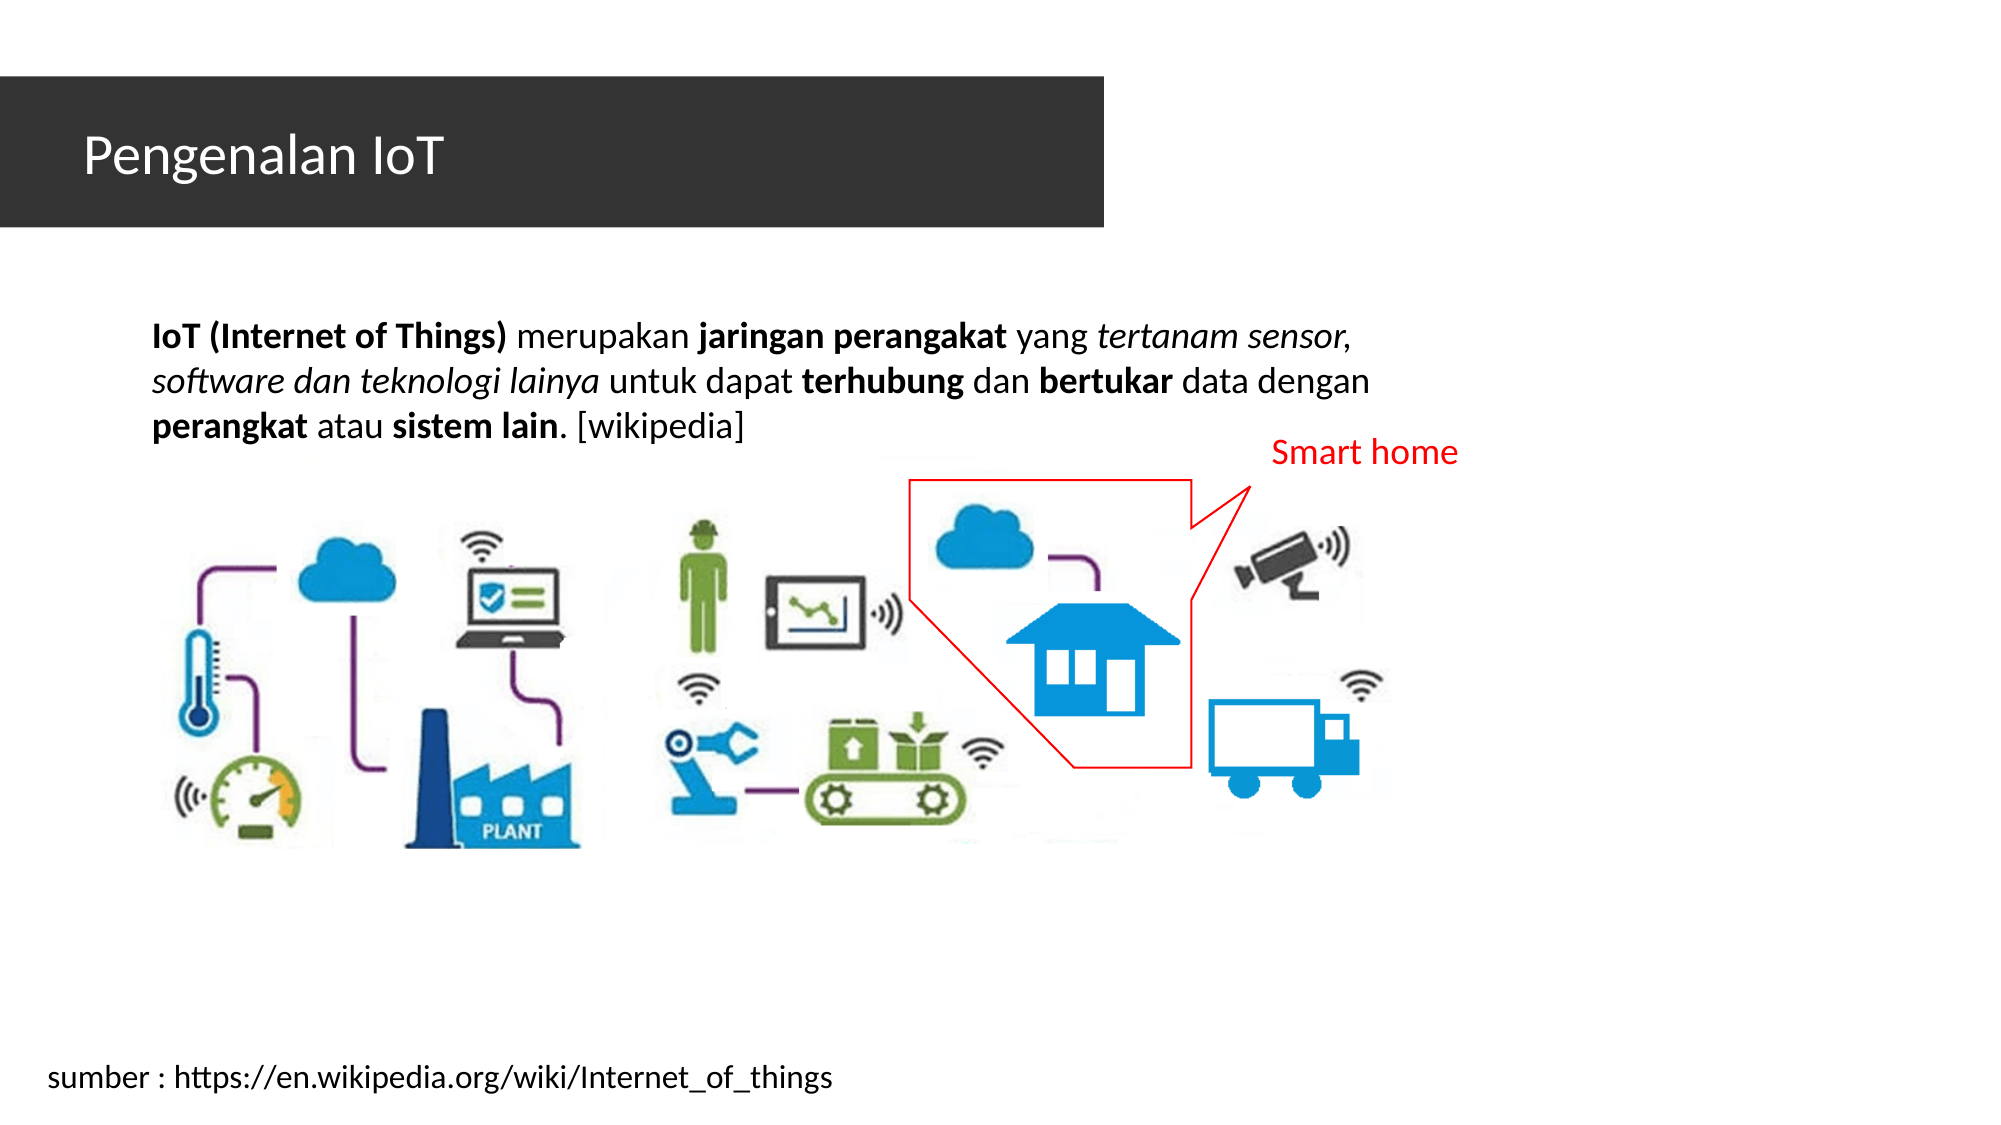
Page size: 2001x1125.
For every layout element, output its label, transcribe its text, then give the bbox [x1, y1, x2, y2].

text_box sumber : https://en.wikipedia.org/wiki/Internet_of_things [32, 1047, 1104, 1103]
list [137, 454, 1427, 849]
text_box Pengenalan IoT [68, 109, 461, 194]
text_box IoT (Internet of Things) merupakan jaringan perangakat yang tertanam sensor, software dan teknologi lainya untuk dapat terhubung dan bertukar data dengan perangkat atau sistem lain. [wikipedia] [137, 303, 1475, 454]
text_box Smart home [1256, 419, 1475, 480]
text_box [0, 75, 1105, 228]
